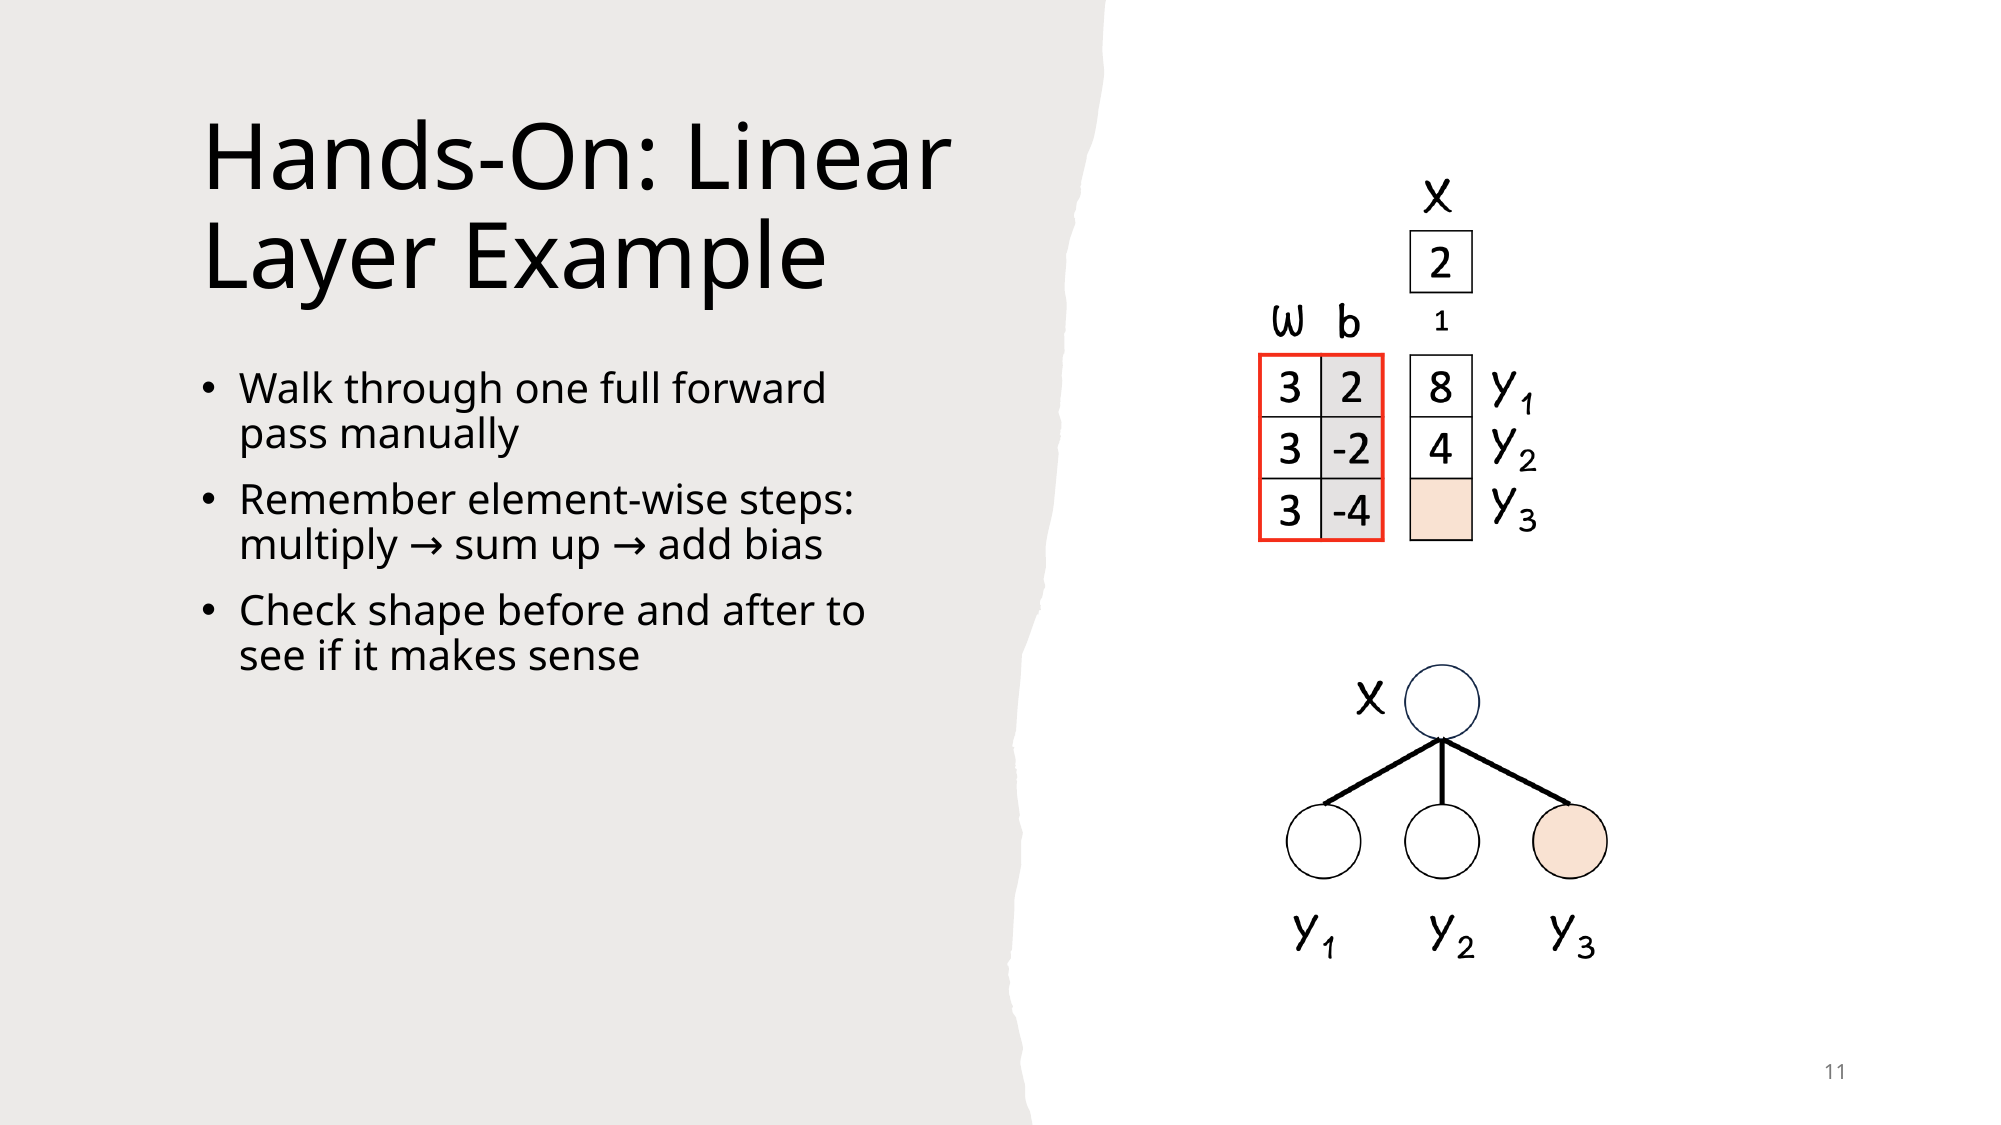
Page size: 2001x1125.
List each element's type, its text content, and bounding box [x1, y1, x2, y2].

list Walk through one full forward pass manually Remember element-wise steps: multiply → sum up → add bias Check shape before and after to see if it makes sense [186, 359, 915, 1002]
slide_number 11 [1412, 1042, 1863, 1103]
picture [1128, 134, 1907, 995]
title Hands-On: Linear Layer Example [186, 99, 972, 319]
text_box [1010, 0, 2000, 1125]
text_box [0, 0, 1108, 1125]
